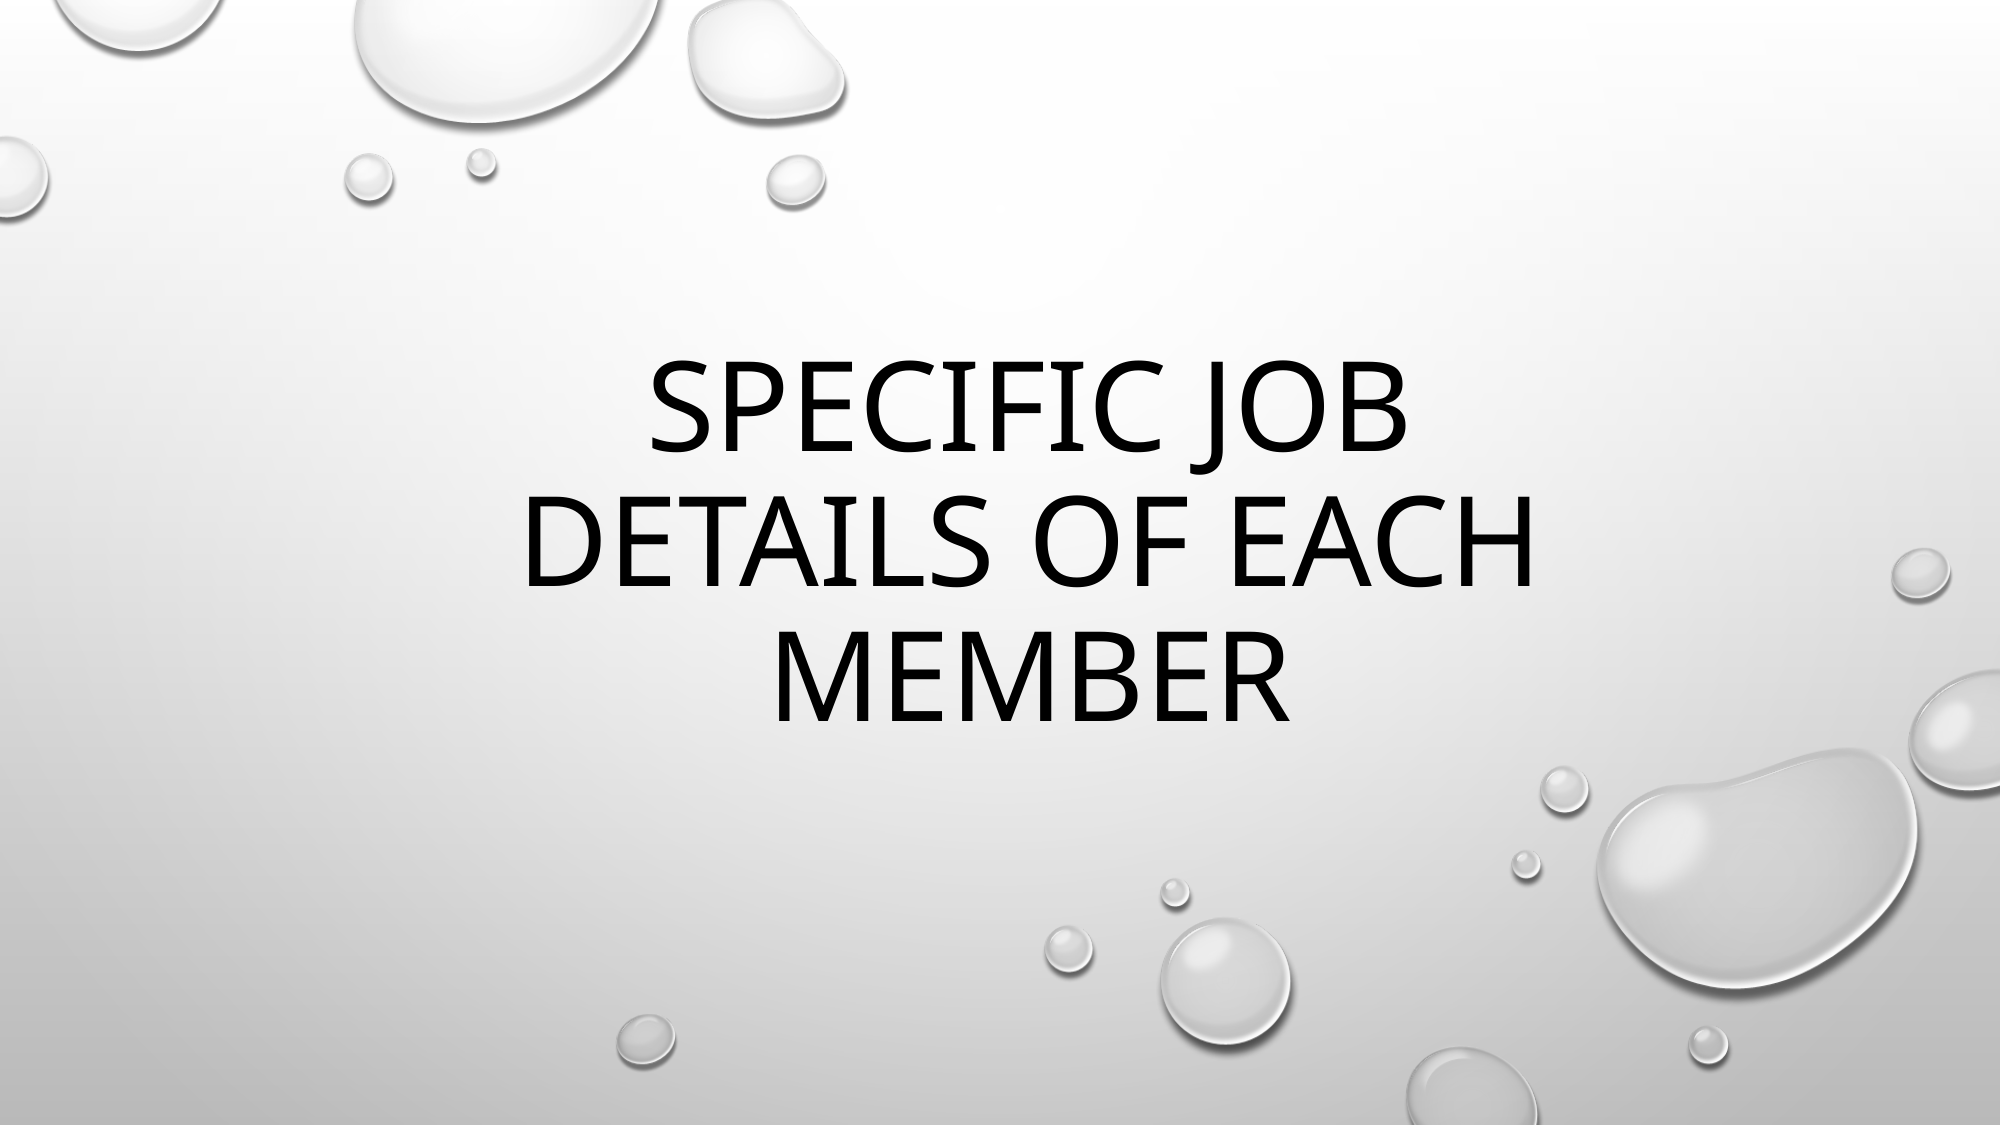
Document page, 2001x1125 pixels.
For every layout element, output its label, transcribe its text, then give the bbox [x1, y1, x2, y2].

title Specific Job Details Of Each Member [498, 301, 1562, 749]
picture [0, 0, 2000, 1125]
